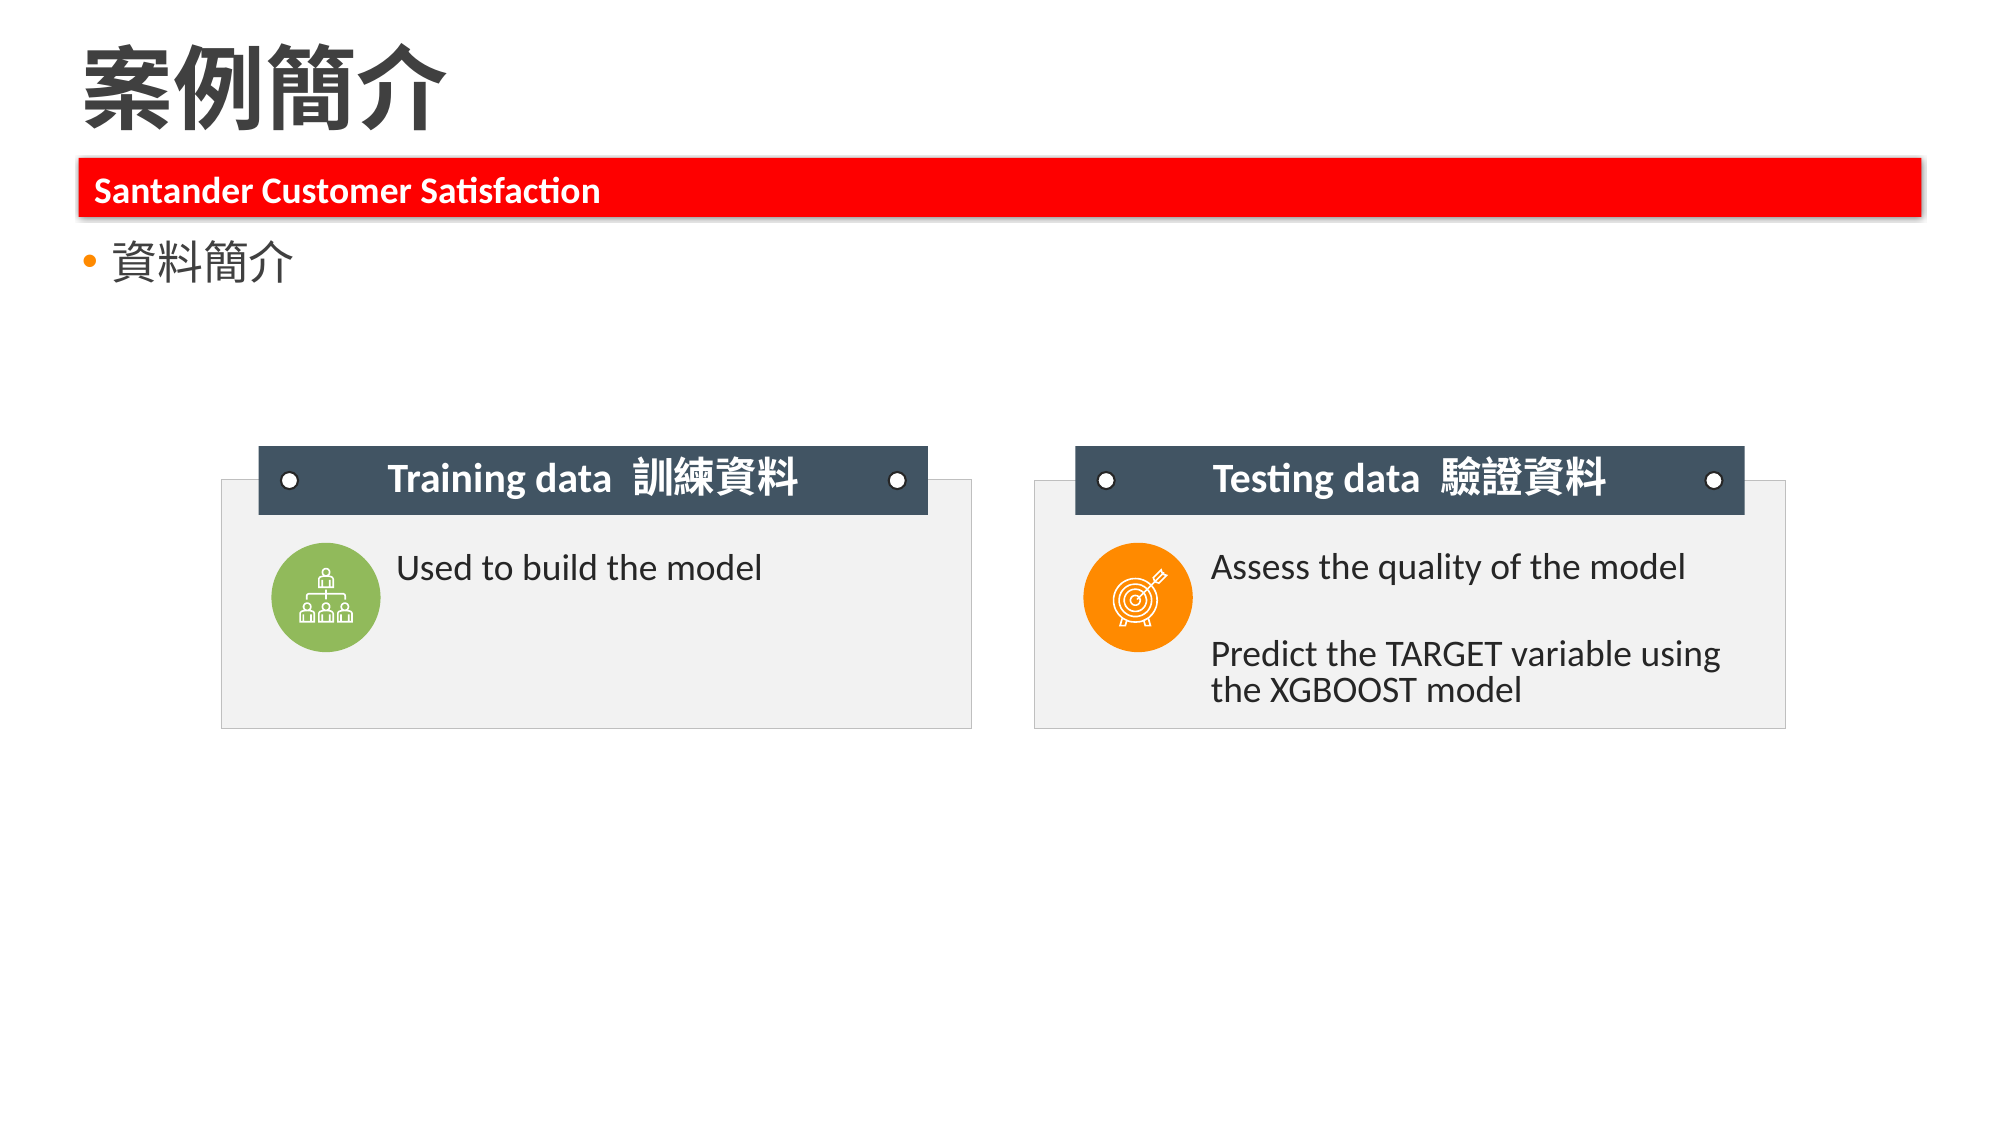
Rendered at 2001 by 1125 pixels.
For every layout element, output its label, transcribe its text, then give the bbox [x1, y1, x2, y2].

text_box [78, 157, 1922, 218]
text_box 案例簡介 [81, 51, 1922, 140]
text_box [1083, 542, 1193, 653]
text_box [271, 542, 381, 653]
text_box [1034, 446, 1786, 729]
text_box 資料簡介 [81, 233, 1922, 289]
text_box Santander Customer Satisfaction [94, 166, 1849, 212]
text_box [220, 446, 972, 729]
